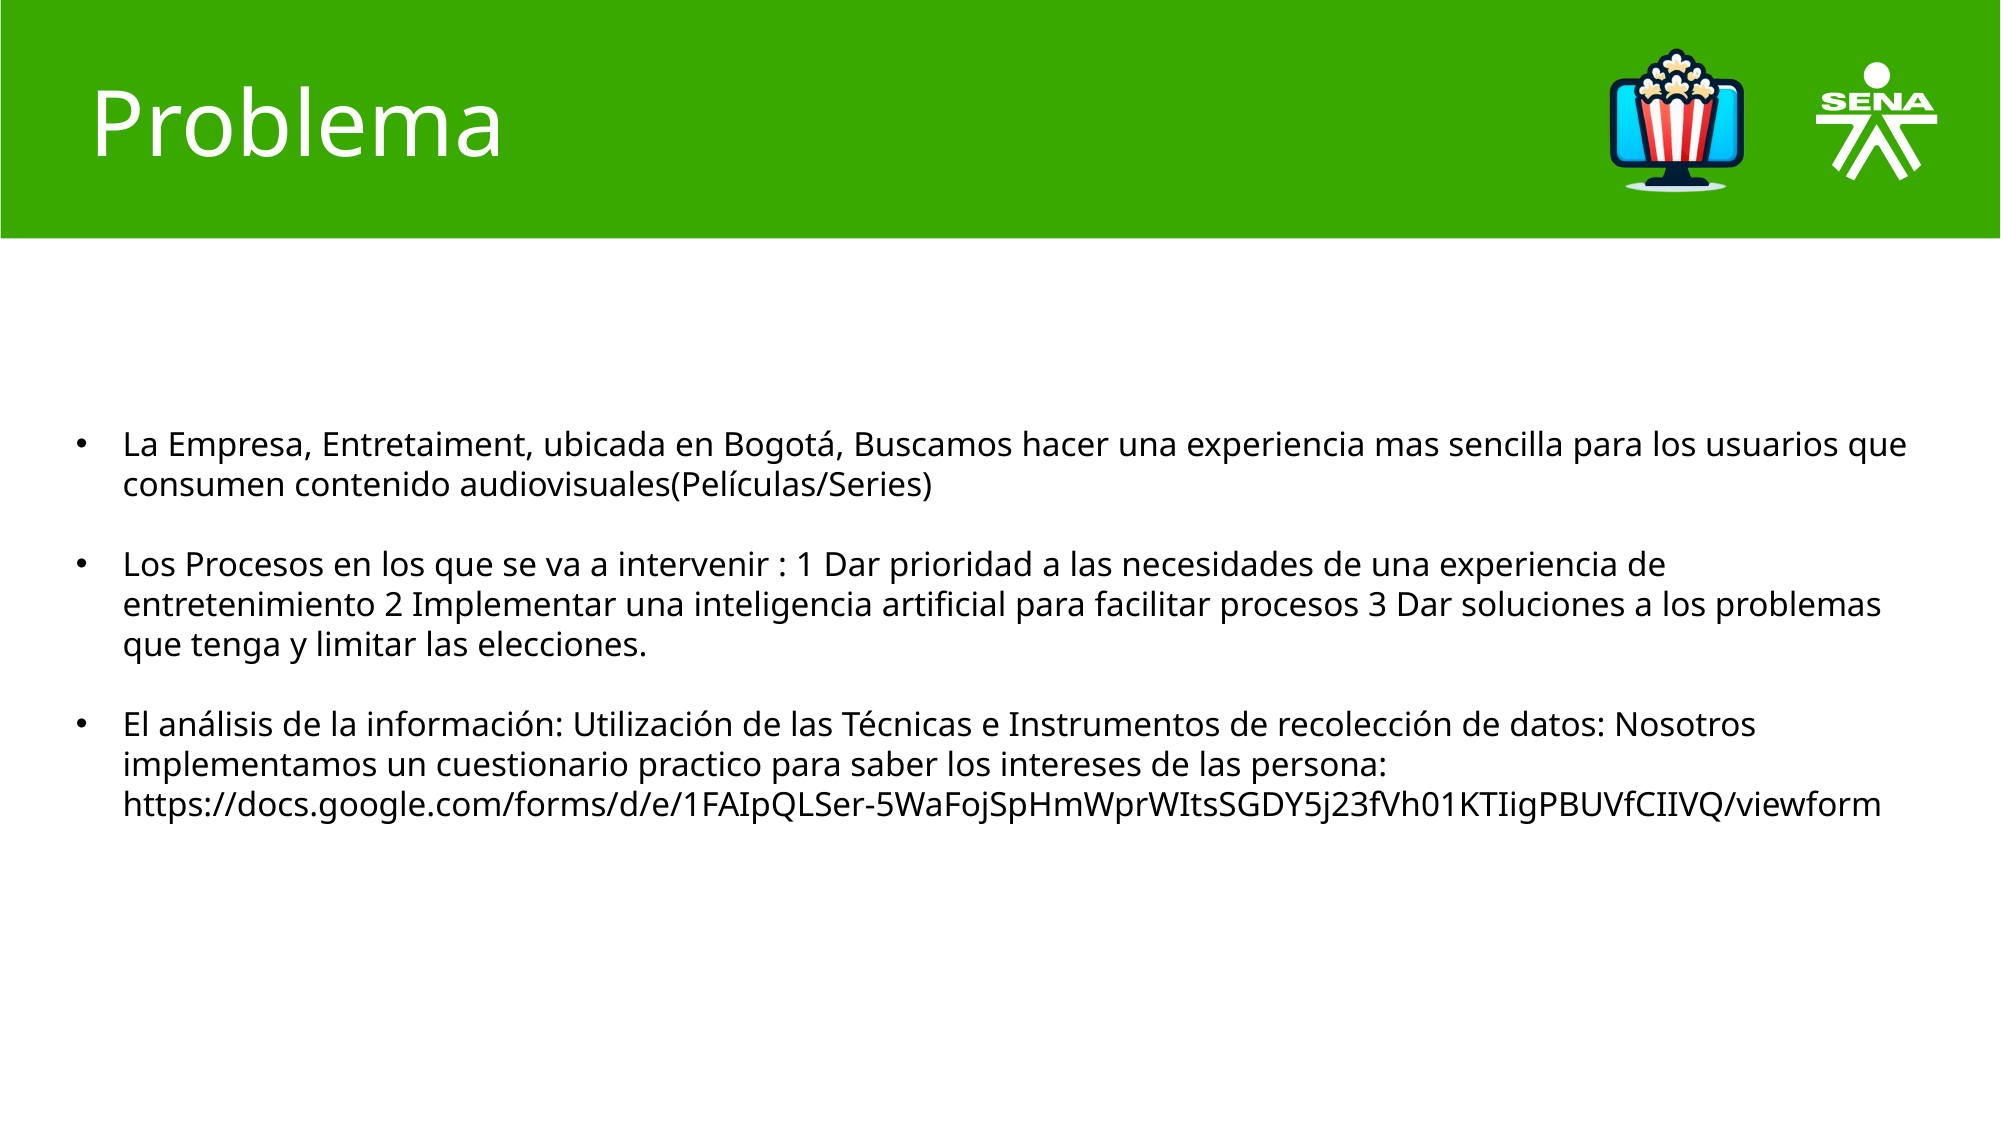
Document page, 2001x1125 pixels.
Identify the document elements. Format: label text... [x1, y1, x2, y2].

text_box La Empresa, Entretaiment, ubicada en Bogotá, Buscamos hacer una experiencia mas sencilla para los usuarios que consumen contenido audiovisuales(Películas/Series) Los Procesos en los que se va a intervenir : 1 Dar prioridad a las necesidades de una experiencia de entretenimiento 2 Implementar una inteligencia artificial para facilitar procesos 3 Dar soluciones a los problemas que tenga y limitar las elecciones. El análisis de la información: Utilización de las Técnicas e Instrumentos de recolección de datos: Nosotros implementamos un cuestionario practico para saber los intereses de las persona: https://docs.google.com/forms/d/e/1FAIpQLSer-5WaFojSpHmWprWItsSGDY5j23fVh01KTIigPBUVfCIIVQ/viewform [61, 376, 1939, 870]
picture [0, 0, 2001, 1125]
title Problema [74, 18, 1800, 236]
